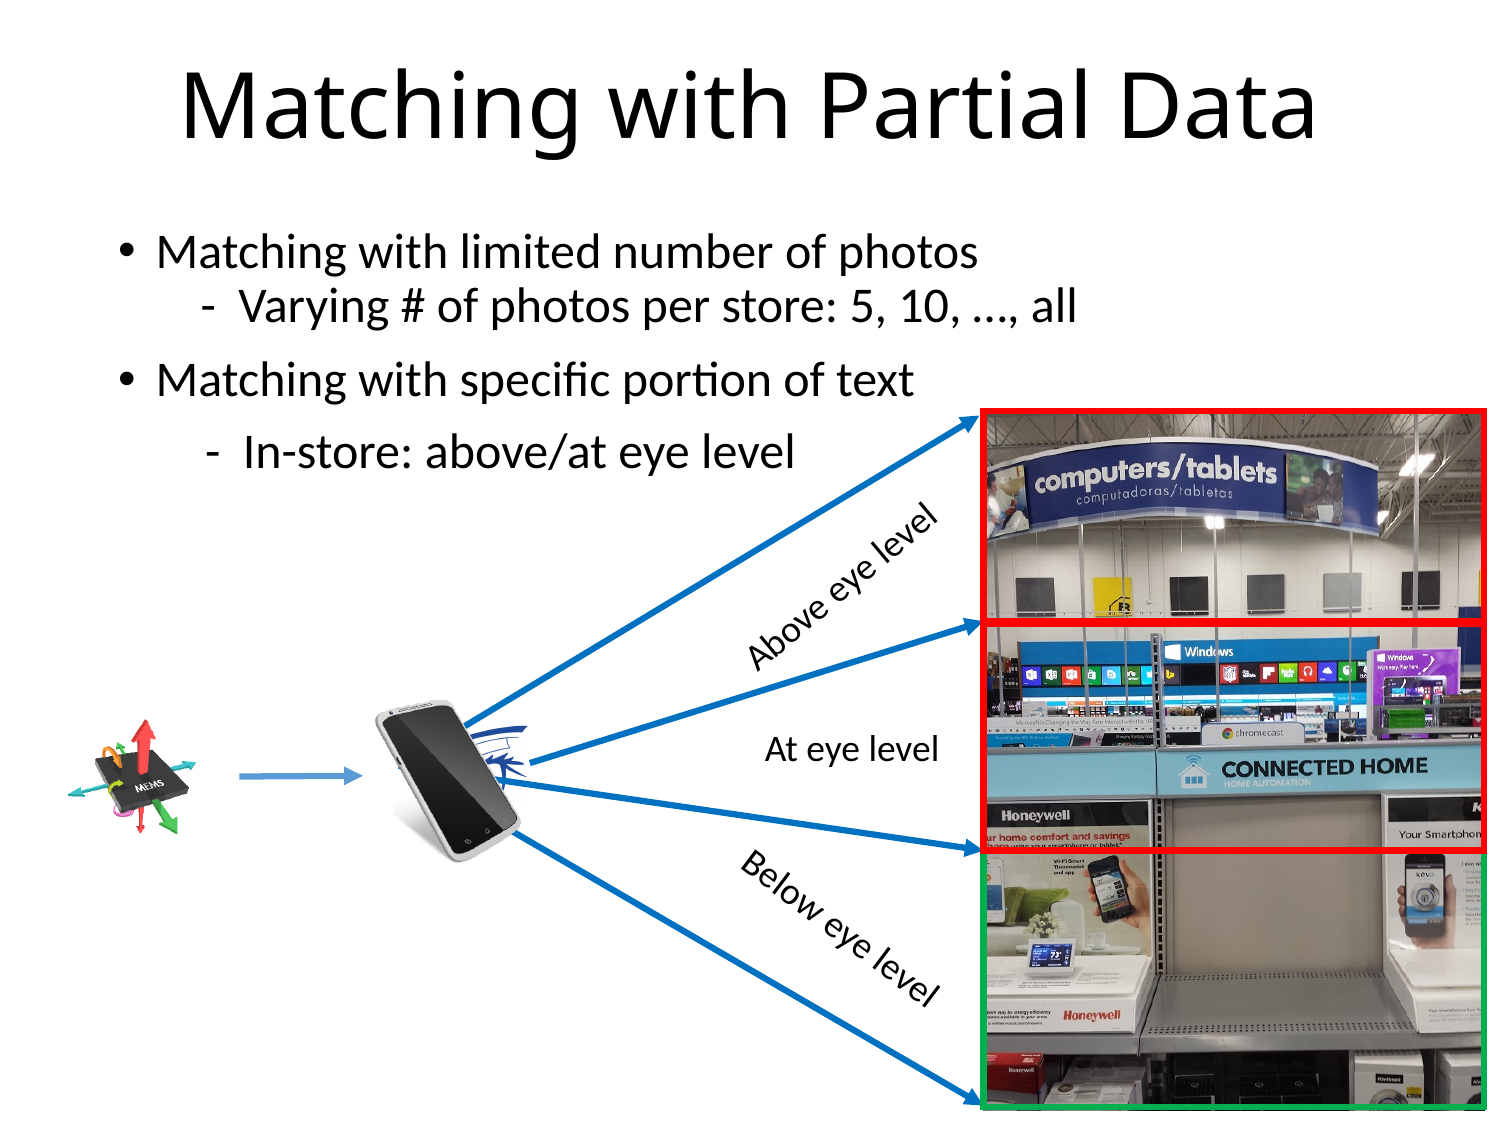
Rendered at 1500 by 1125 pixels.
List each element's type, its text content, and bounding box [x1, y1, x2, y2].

picture [67, 713, 201, 841]
title Matching with Partial Data [103, 0, 1397, 217]
picture [359, 693, 538, 872]
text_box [529, 411, 1485, 1108]
text_box - In-store: above/at eye level [190, 411, 529, 486]
list Matching with limited number of photos - Varying # of photos per store: 5, 10, …, all Matching with specific portion of text [103, 217, 1397, 1014]
